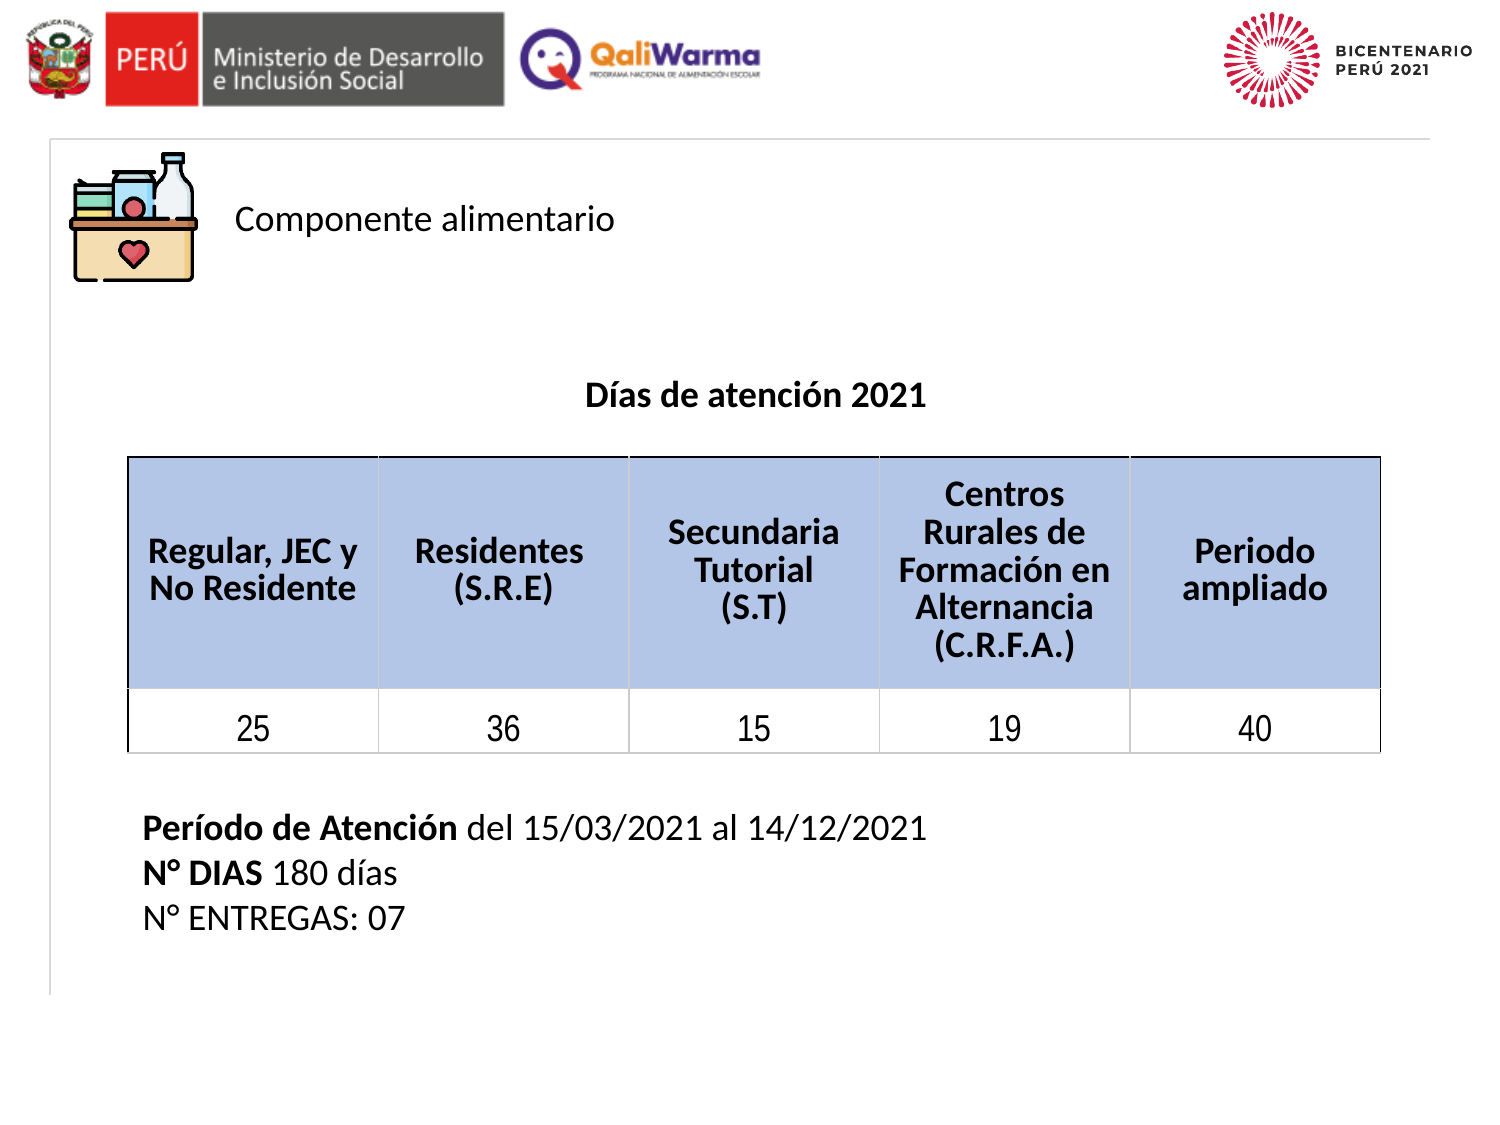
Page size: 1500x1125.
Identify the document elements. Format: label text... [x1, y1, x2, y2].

table_cell 19 [880, 689, 1129, 752]
picture [69, 152, 198, 282]
table_cell 40 [1131, 689, 1380, 752]
table_header Periodo ampliado [1131, 458, 1380, 688]
table_header Secundaria Tutorial (S.T) [630, 458, 879, 688]
picture [9, 9, 776, 110]
text_box Período de Atención del 15/03/2021 al 14/12/2021 N° DIAS 180 días N° ENTREGAS: 07 [127, 795, 1003, 945]
table_header Residentes (S.R.E) [379, 458, 628, 688]
text_box Días de atención 2021 [570, 362, 943, 423]
table_cell 15 [630, 689, 879, 752]
text_box Componente alimentario [220, 186, 631, 247]
table_cell 25 [129, 689, 378, 752]
table_cell 36 [379, 689, 628, 752]
table_header Centros Rurales de Formación en Alternancia (C.R.F.A.) [880, 458, 1129, 688]
table_header Regular, JEC y No Residente [129, 458, 378, 688]
picture [1224, 12, 1472, 108]
